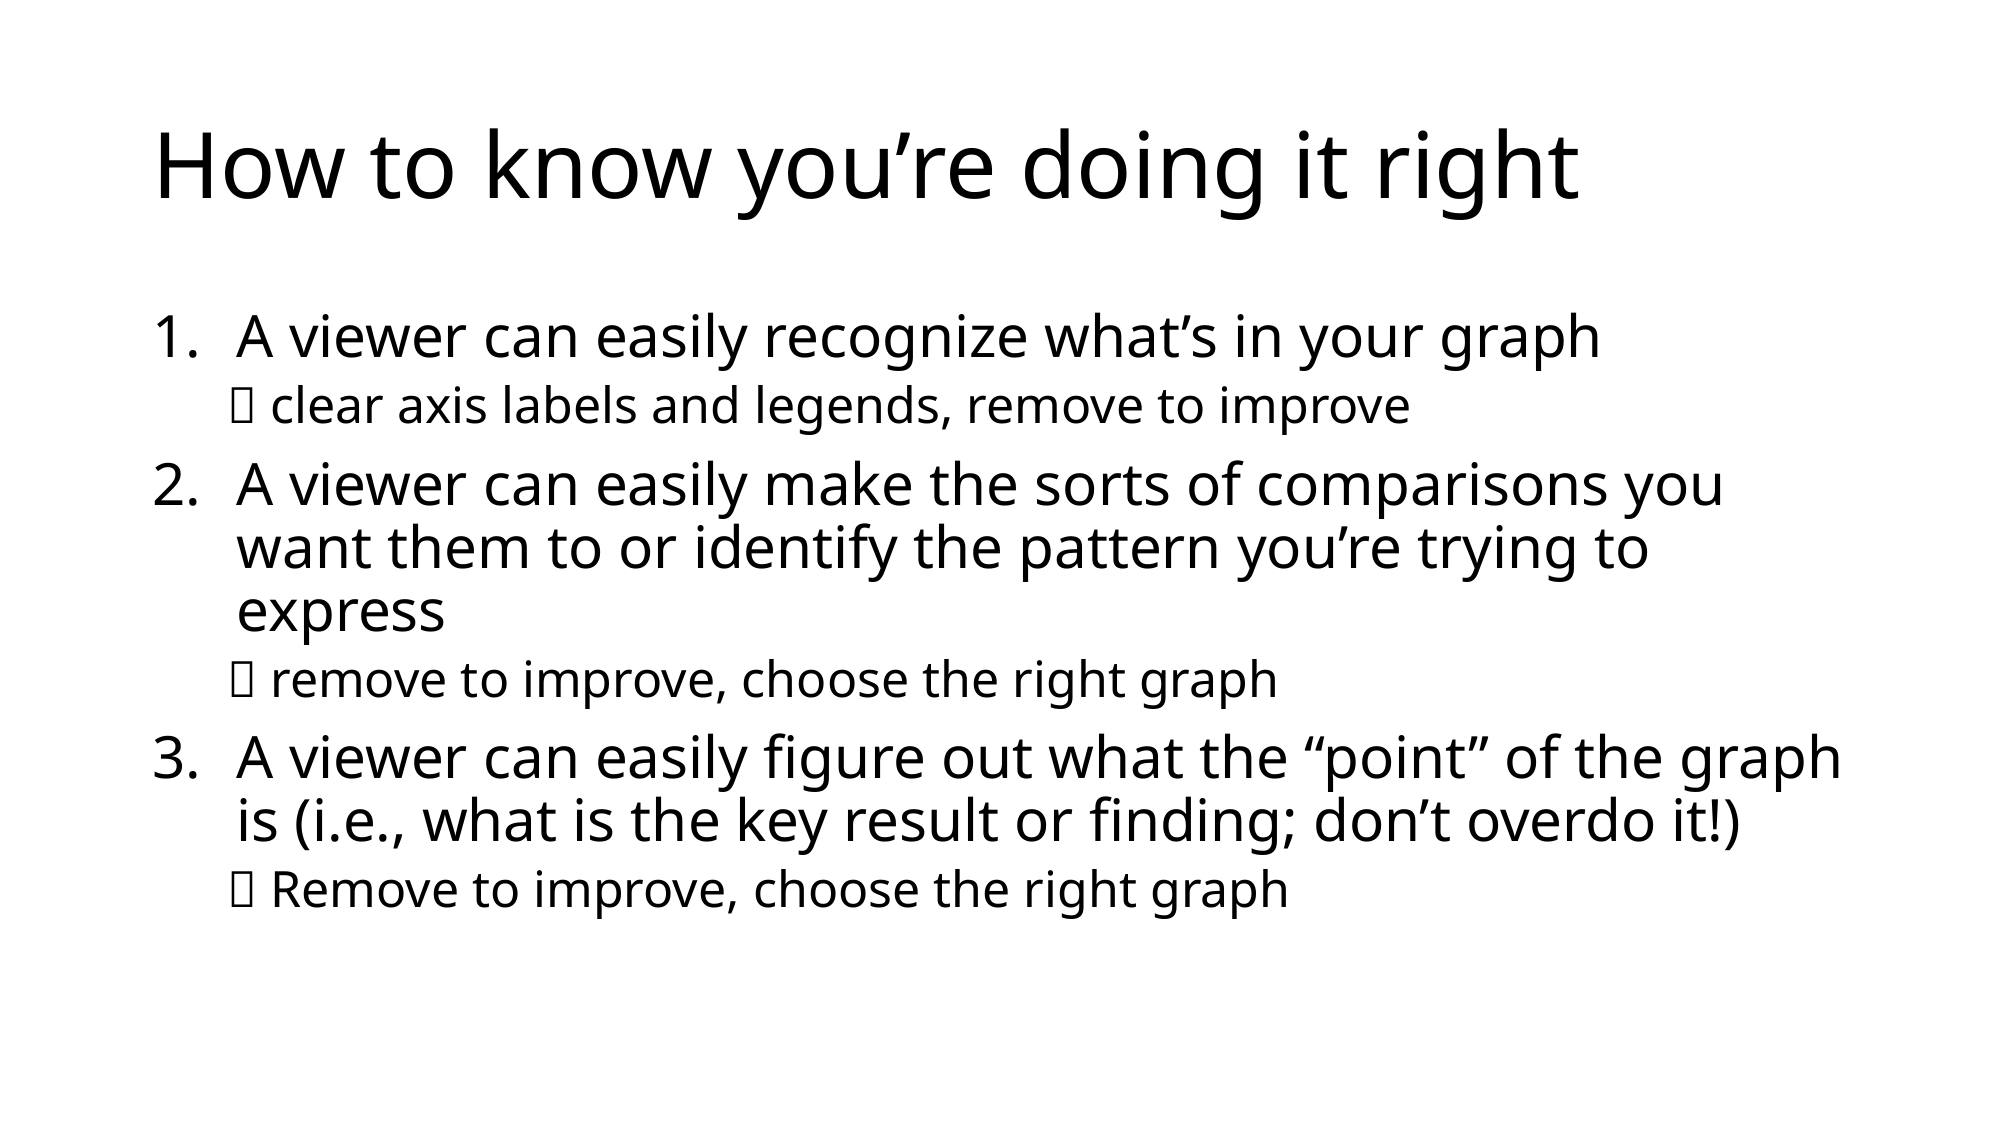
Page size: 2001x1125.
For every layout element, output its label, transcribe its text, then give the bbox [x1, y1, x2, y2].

title How to know you’re doing it right [137, 59, 1863, 278]
list A viewer can easily recognize what’s in your graph  clear axis labels and legends, remove to improve A viewer can easily make the sorts of comparisons you want them to or identify the pattern you’re trying to express  remove to improve, choose the right graph A viewer can easily figure out what the “point” of the graph is (i.e., what is the key result or finding; don’t overdo it!)  Remove to improve, choose the right graph [137, 299, 1863, 1088]
